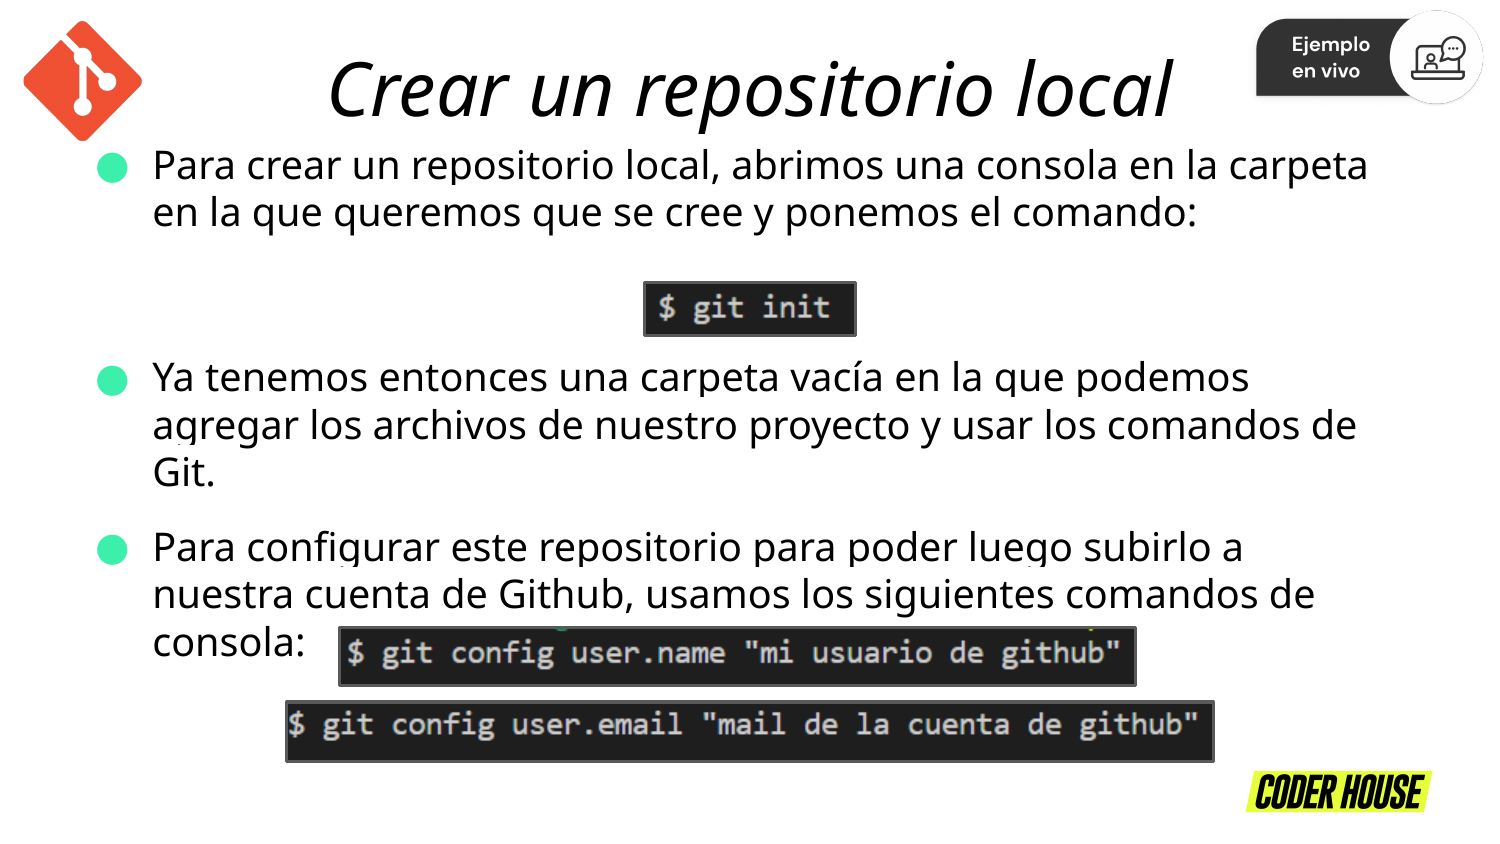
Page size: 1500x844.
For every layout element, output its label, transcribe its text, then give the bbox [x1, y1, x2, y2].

text_box Para crear un repositorio local, abrimos una consola en la carpeta en la que queremos que se cree y ponemos el comando: [62, 124, 1413, 284]
picture [1241, 764, 1437, 819]
picture [1235, 4, 1500, 110]
picture [645, 283, 855, 335]
text_box Ya tenemos entonces una carpeta vacía en la que podemos agregar los archivos de nuestro proyecto y usar los comandos de Git. Para configurar este repositorio para poder luego subirlo a nuestra cuenta de Github, usamos los siguientes comandos de consola: [62, 337, 1413, 626]
text_box Crear un repositorio local [193, 26, 1307, 152]
picture [23, 21, 149, 141]
picture [288, 703, 1212, 761]
picture [341, 628, 1134, 684]
